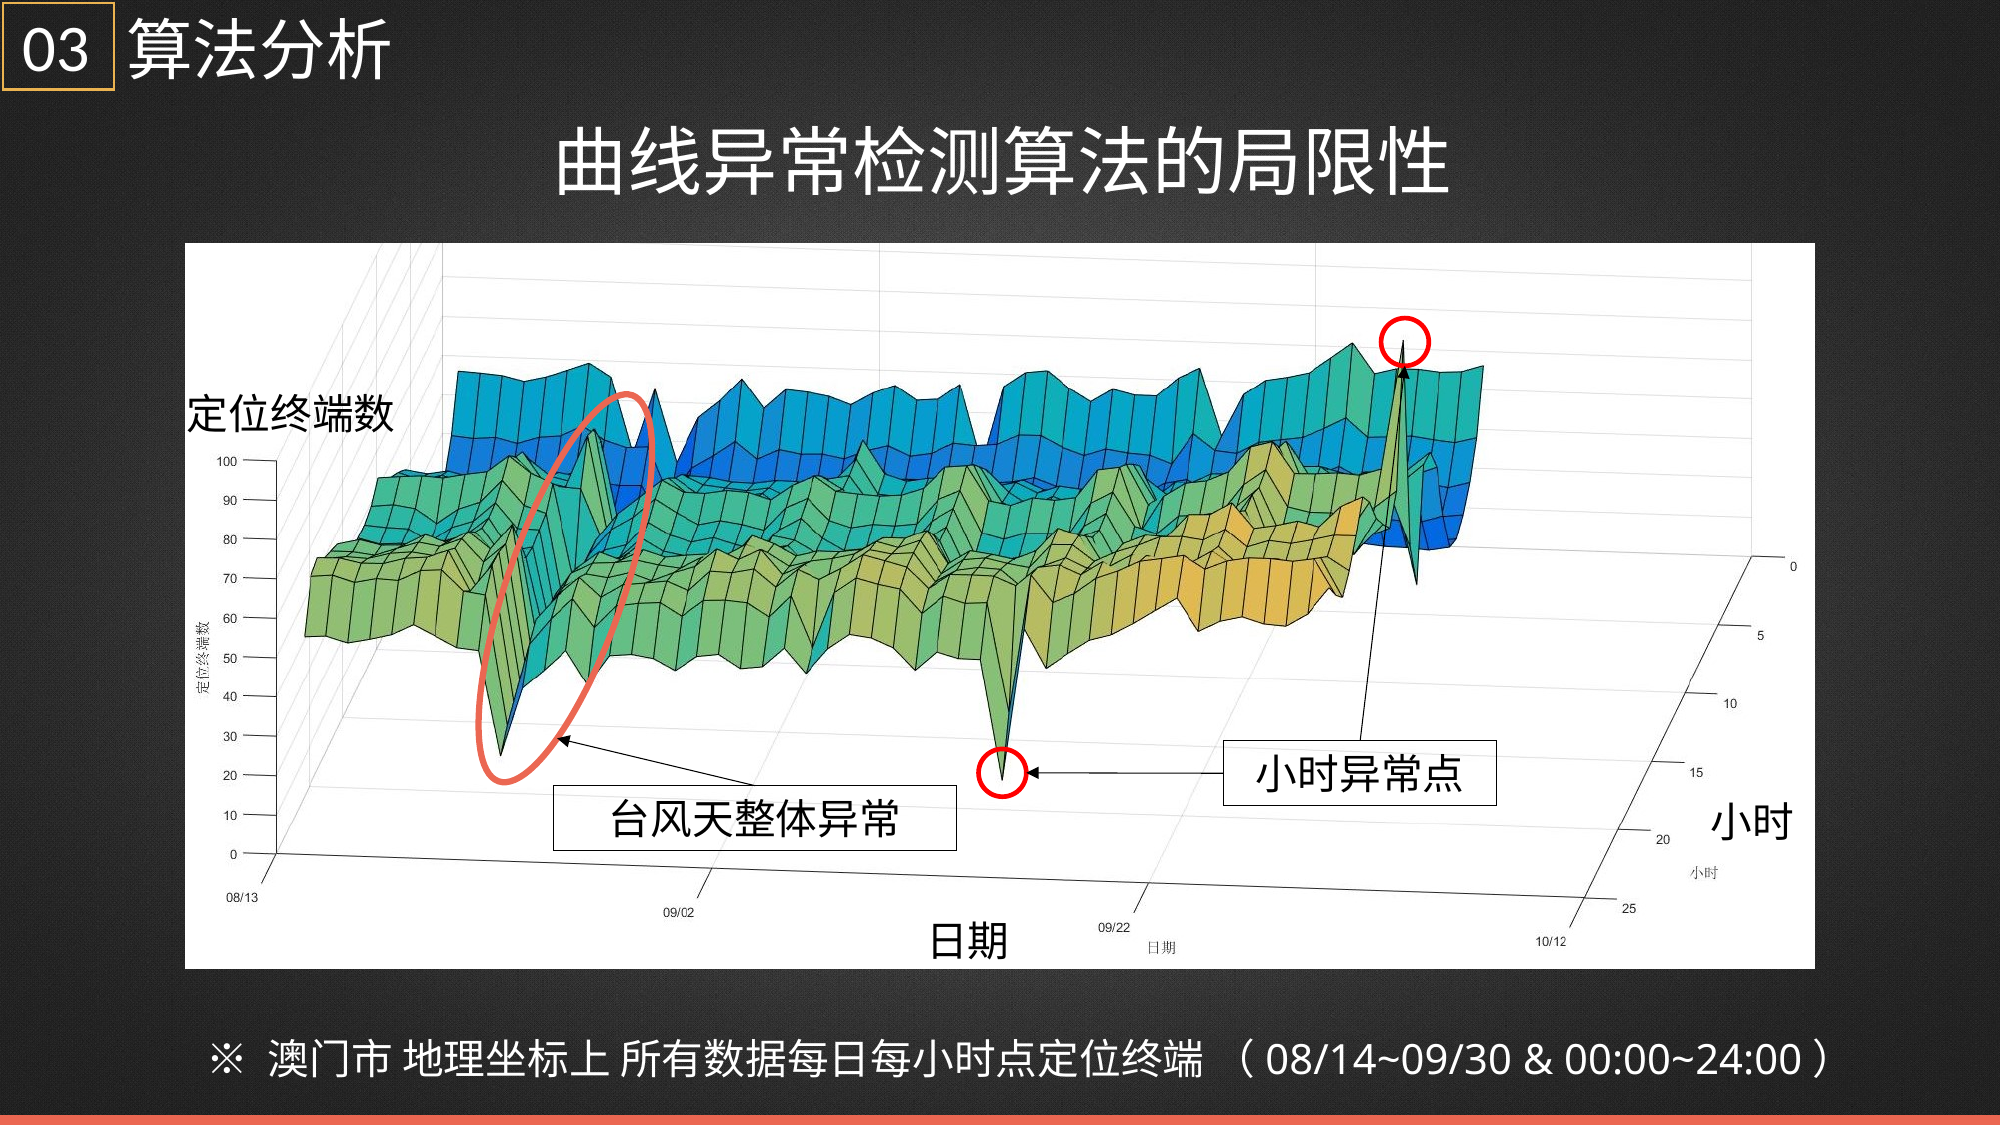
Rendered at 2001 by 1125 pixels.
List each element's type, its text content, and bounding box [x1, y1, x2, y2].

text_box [160, 243, 1840, 973]
text_box 03 [0, 0, 112, 93]
text_box ※ 澳门市 地理坐标上 所有数据每日每小时点定位终端 （08/14~09/30 & 00:00~24:00） [144, 1000, 1917, 1090]
text_box 曲线异常检测算法的局限性 [510, 107, 1495, 213]
text_box [0, 1114, 2000, 1125]
picture [0, 0, 2000, 1114]
text_box 算法分析 [111, 0, 614, 96]
